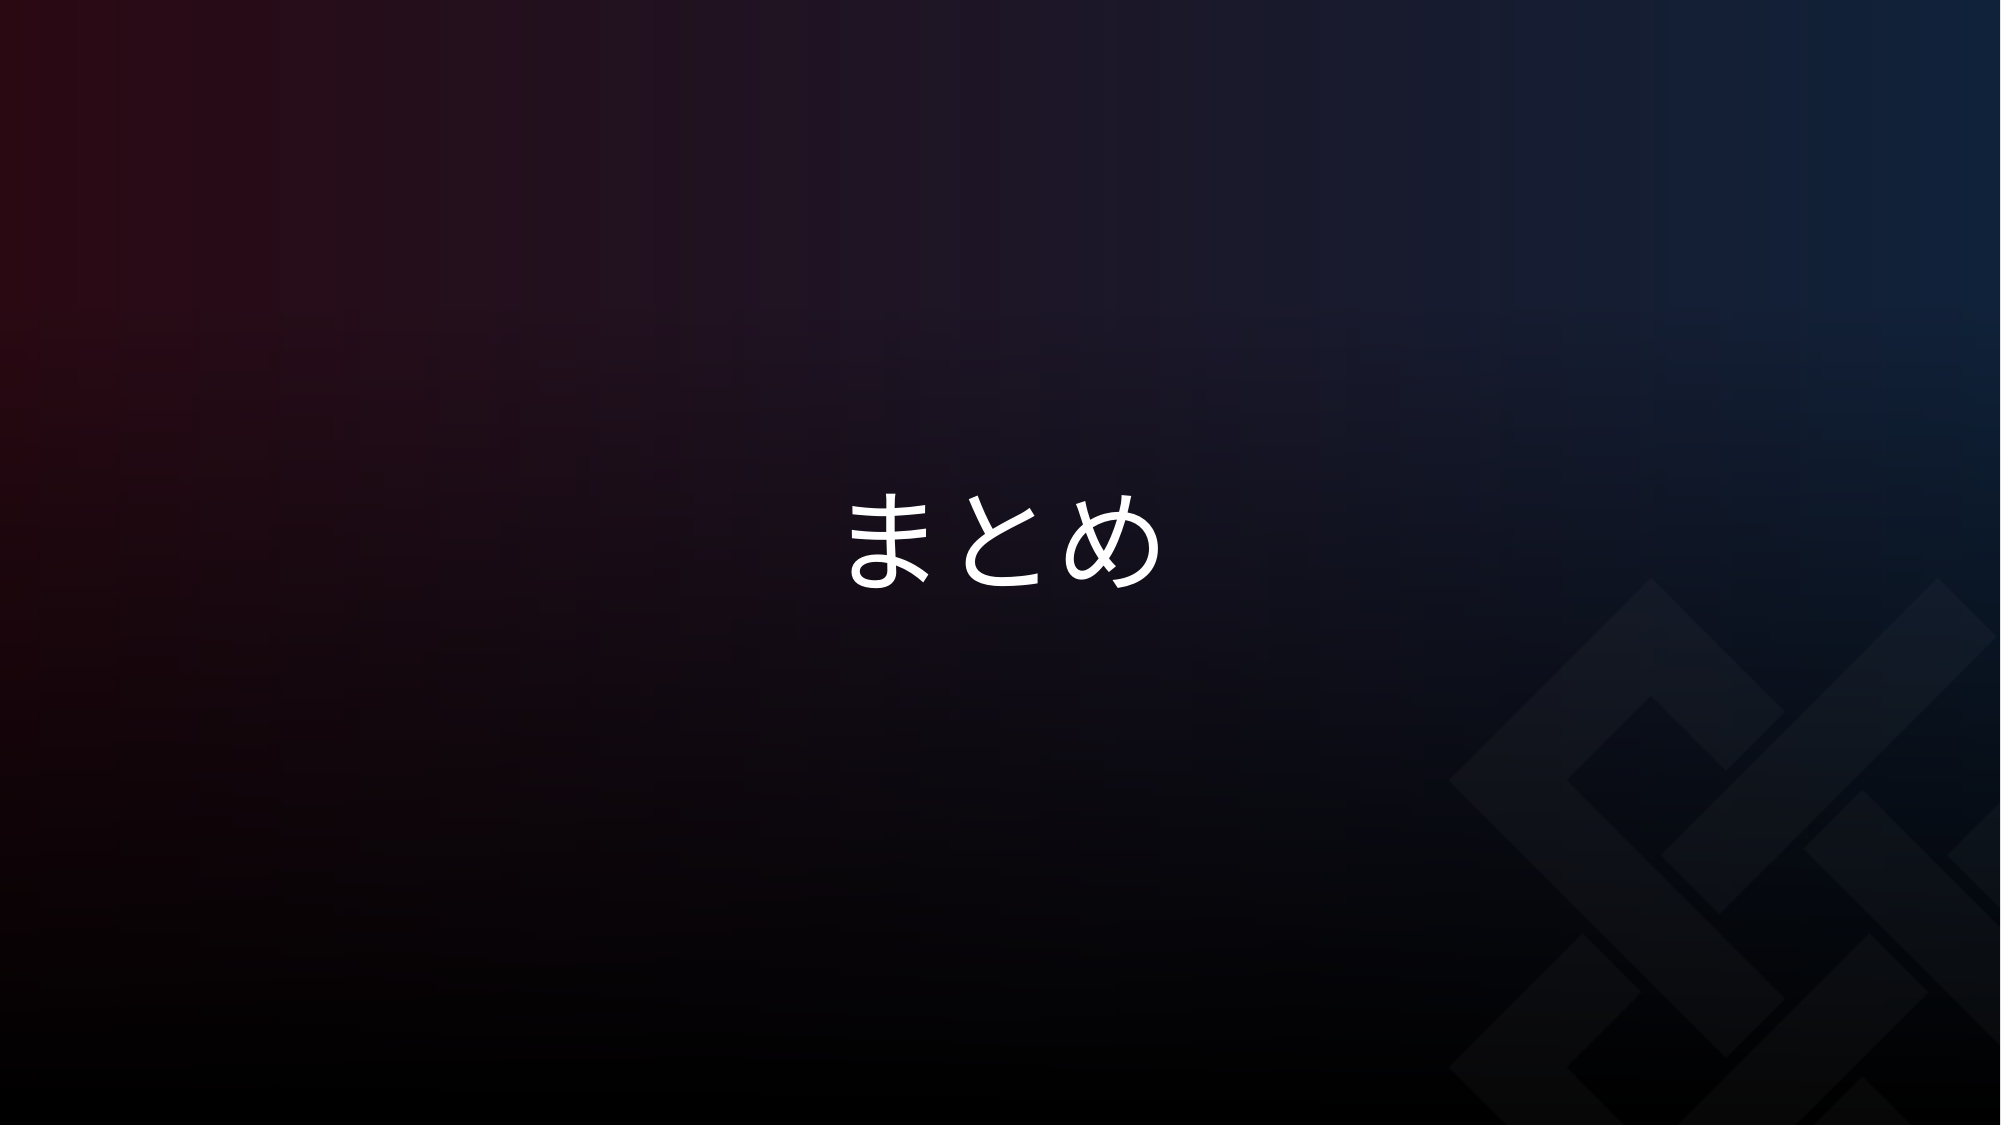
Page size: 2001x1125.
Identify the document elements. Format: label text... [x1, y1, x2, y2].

list まとめ [137, 85, 1863, 1009]
picture [0, 0, 2001, 1125]
